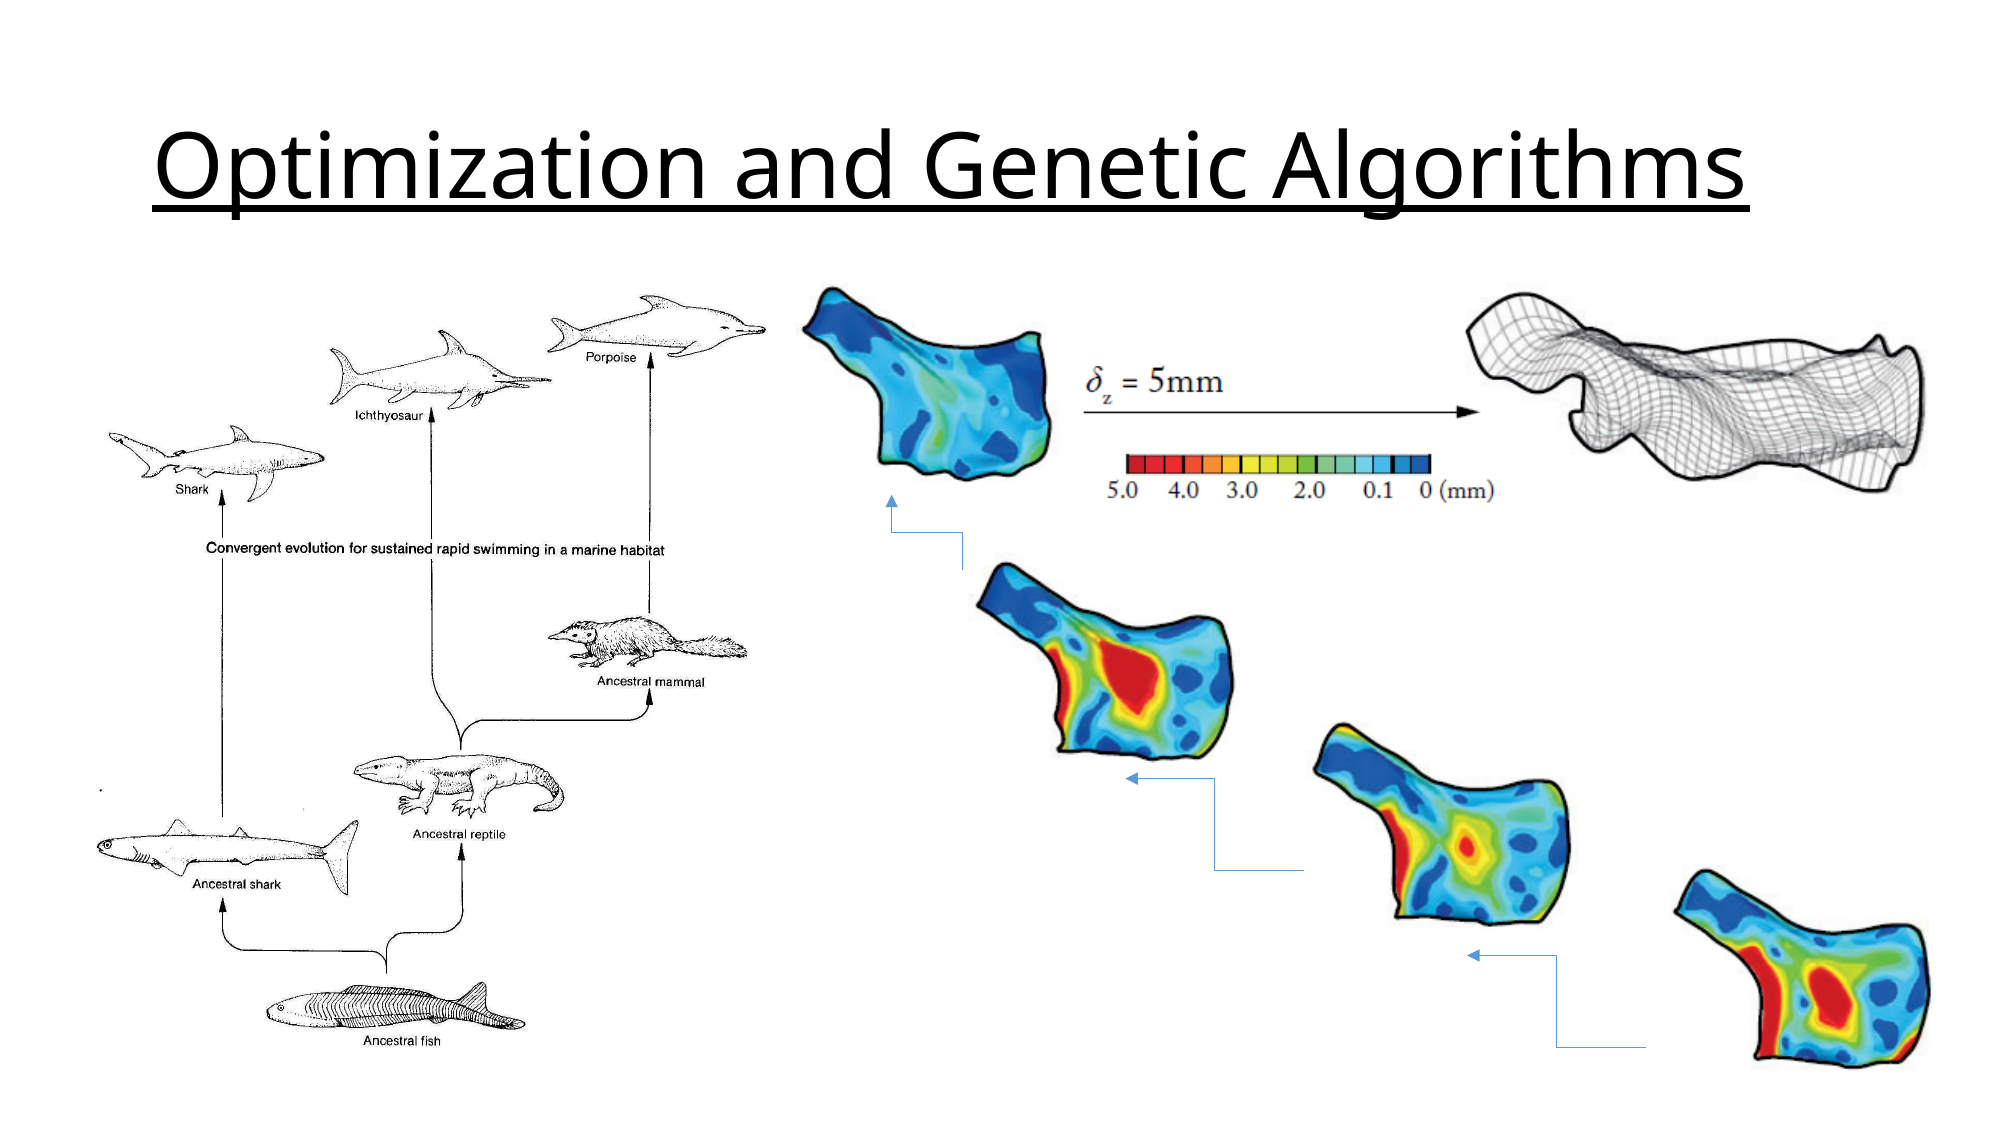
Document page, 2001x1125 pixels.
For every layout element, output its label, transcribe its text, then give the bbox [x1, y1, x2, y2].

picture [79, 277, 788, 1048]
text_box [788, 277, 1948, 1080]
title Optimization and Genetic Algorithms [137, 59, 1863, 277]
